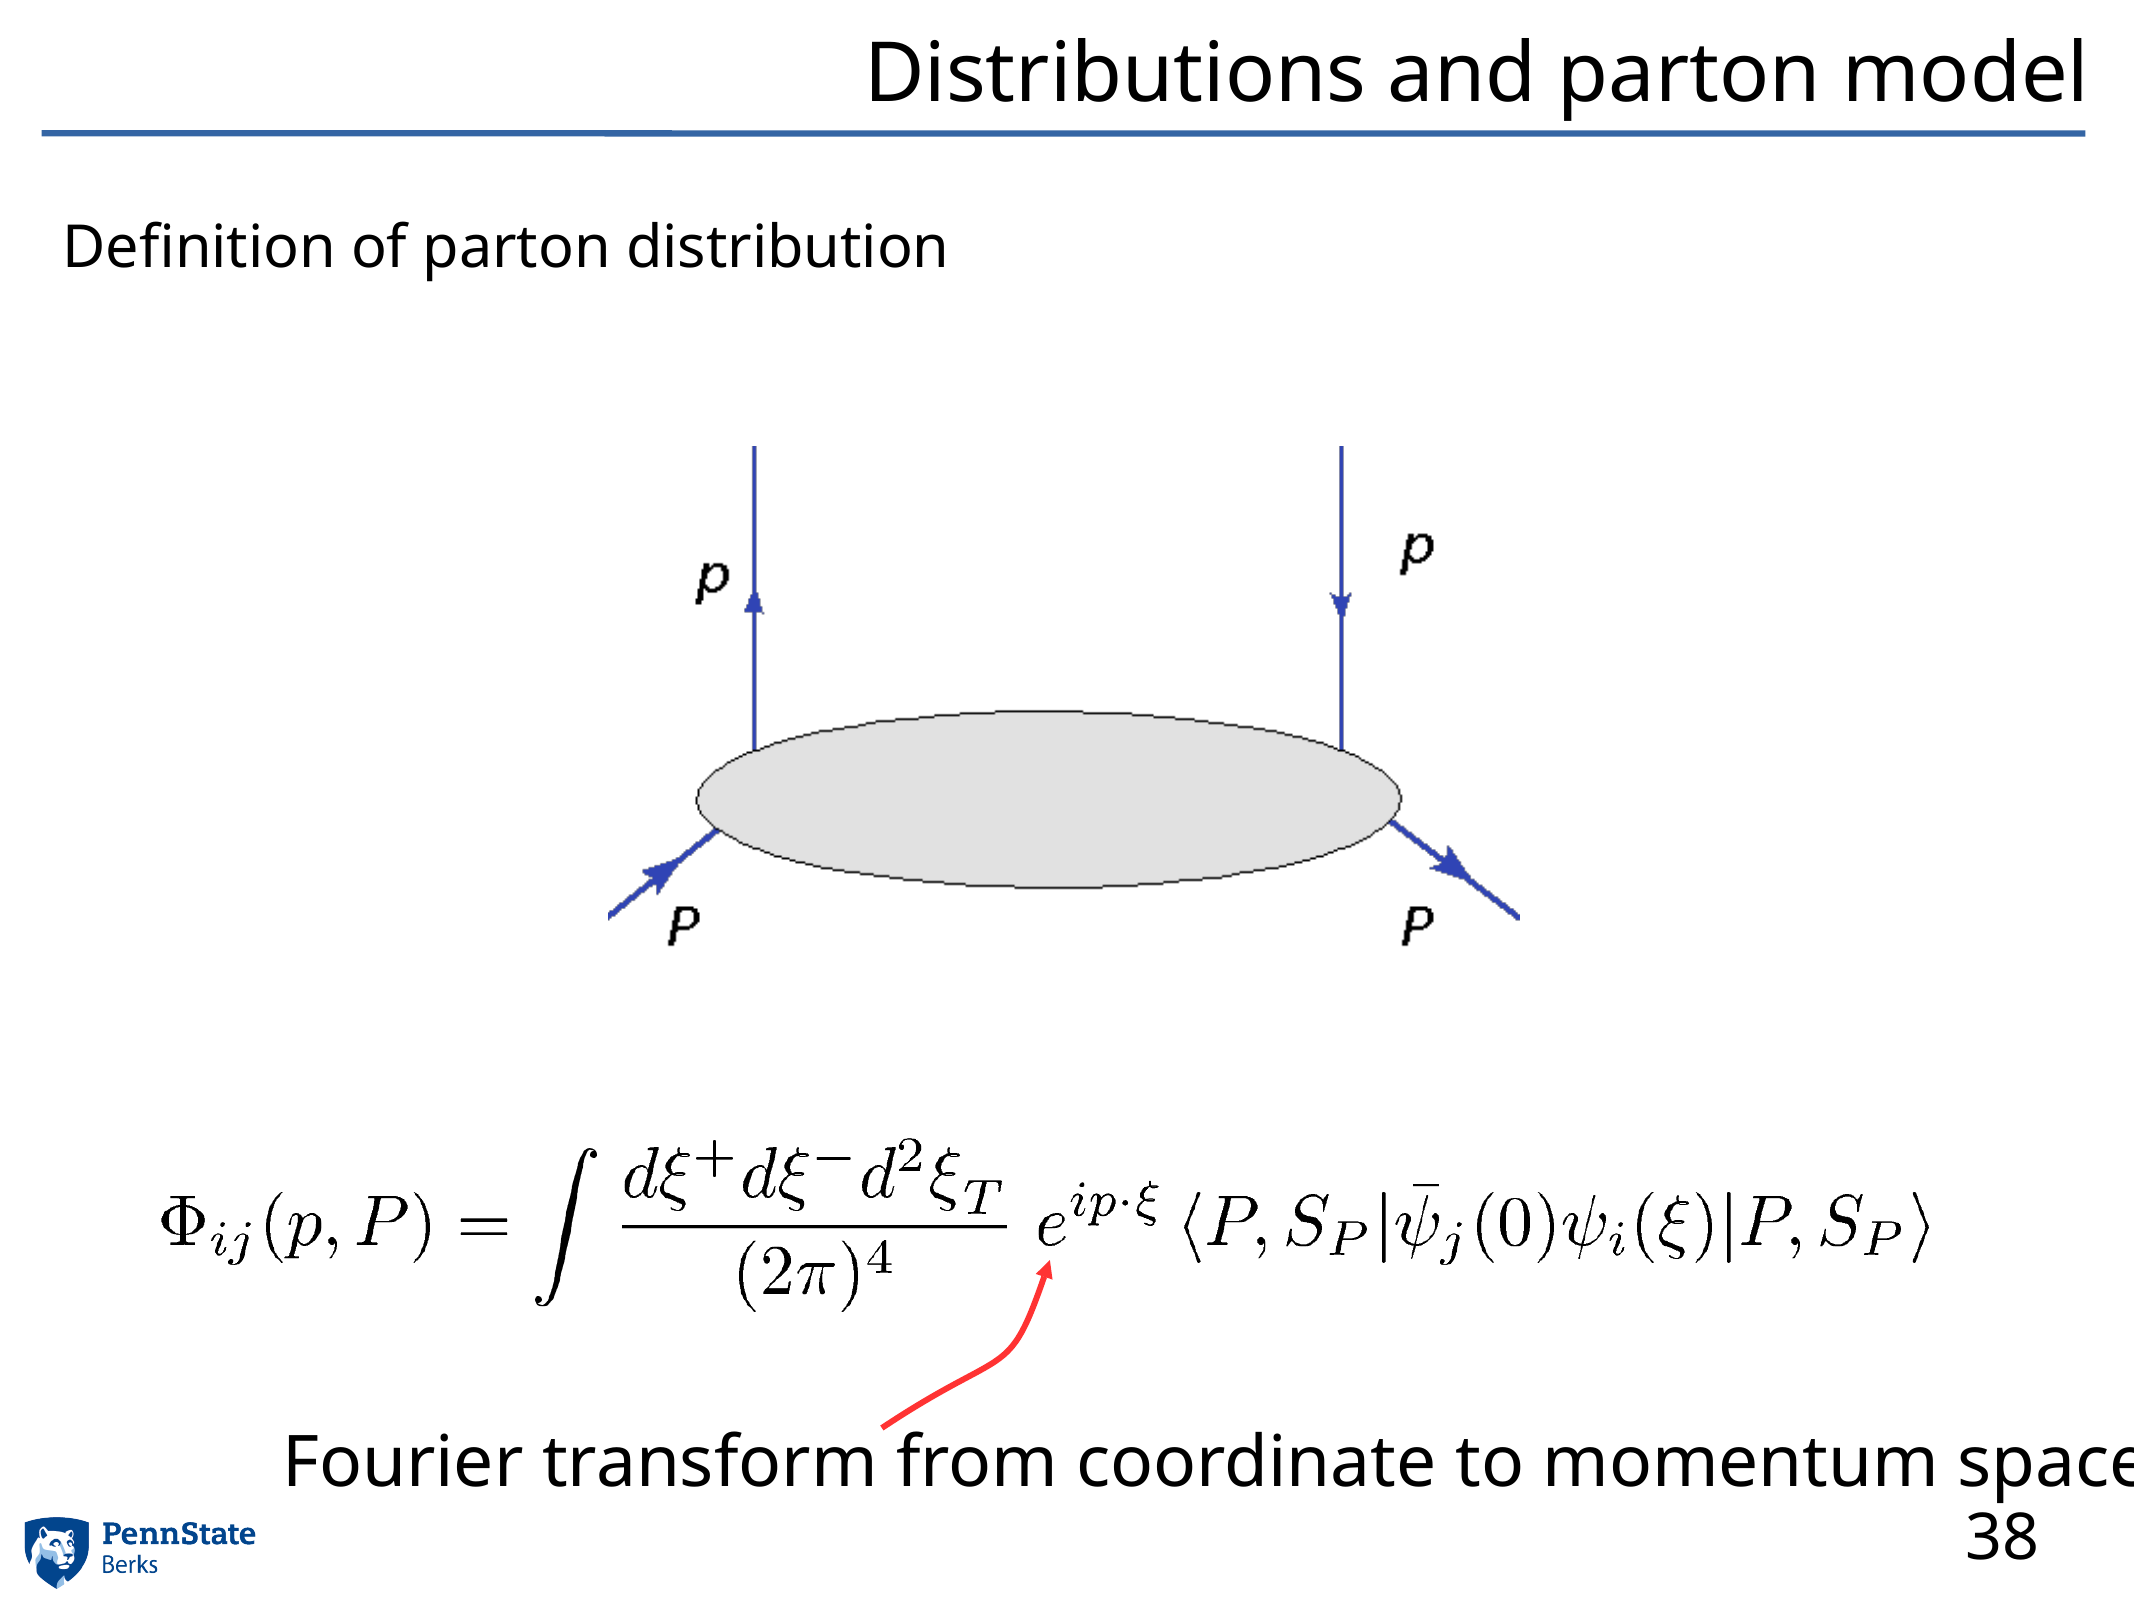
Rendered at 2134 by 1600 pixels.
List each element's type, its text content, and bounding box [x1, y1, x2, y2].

text_box Definition of parton distribution [41, 209, 2100, 546]
text_box [890, 1319, 1029, 1419]
text_box Distributions and parton model [41, 25, 2133, 236]
text_box Fourier transform from coordinate to momentum space [261, 1419, 1788, 1505]
picture [17, 1511, 260, 1595]
picture [152, 1133, 1959, 1319]
picture [607, 446, 1521, 958]
